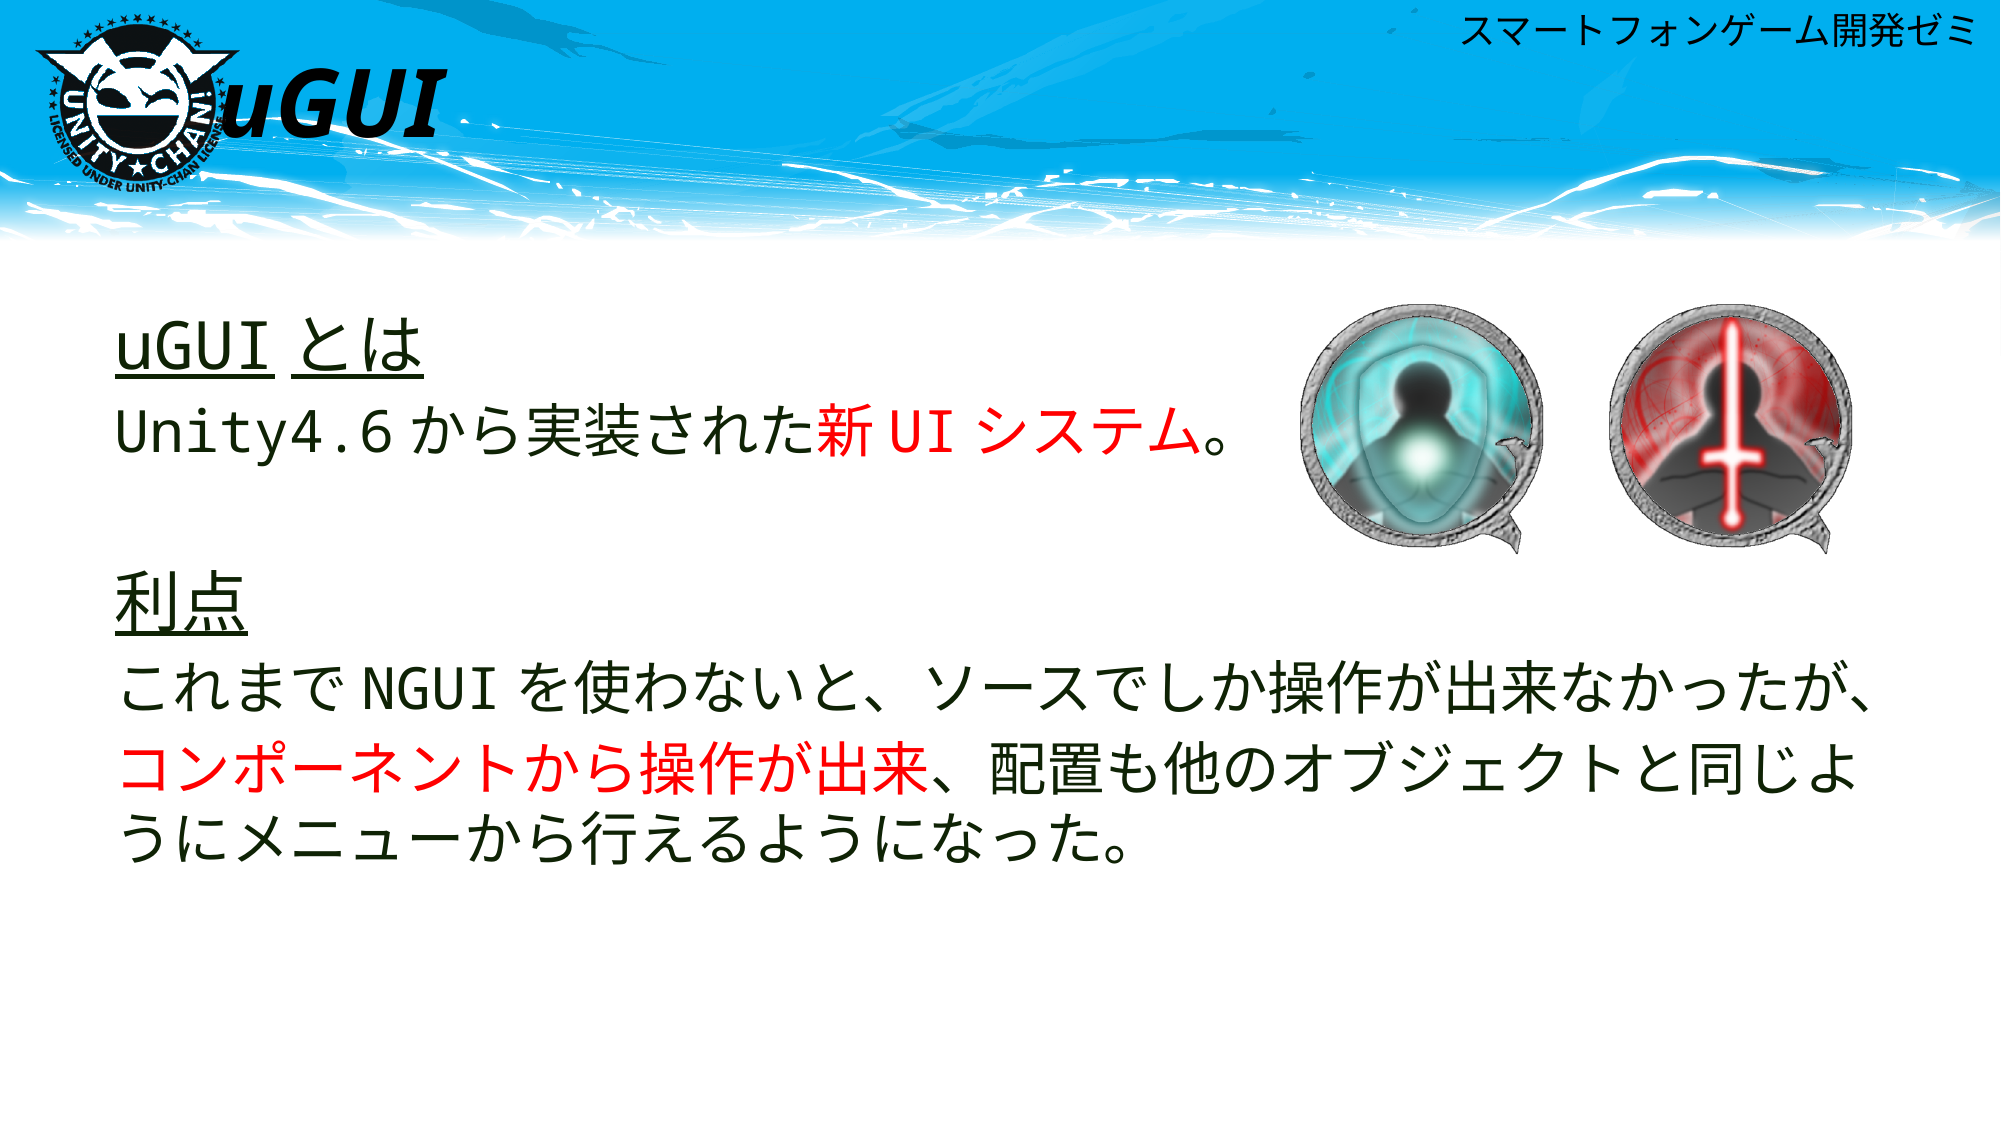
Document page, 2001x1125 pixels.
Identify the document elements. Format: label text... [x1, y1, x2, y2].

text_box スマートフォンゲーム開発ゼミ [1443, 0, 1997, 60]
picture [1267, 271, 1886, 581]
list uGUIとは Unity4.6から実装された新UIシステム。 利点 これまでNGUIを使わないと、ソースでしか操作が出来なかったが、 コンポーネントから操作が出来、配置も他のオブジェクトと同じようにメニューから行えるようになった。 [99, 295, 1900, 1055]
title uGUI [246, 35, 1894, 164]
picture [35, 25, 240, 192]
